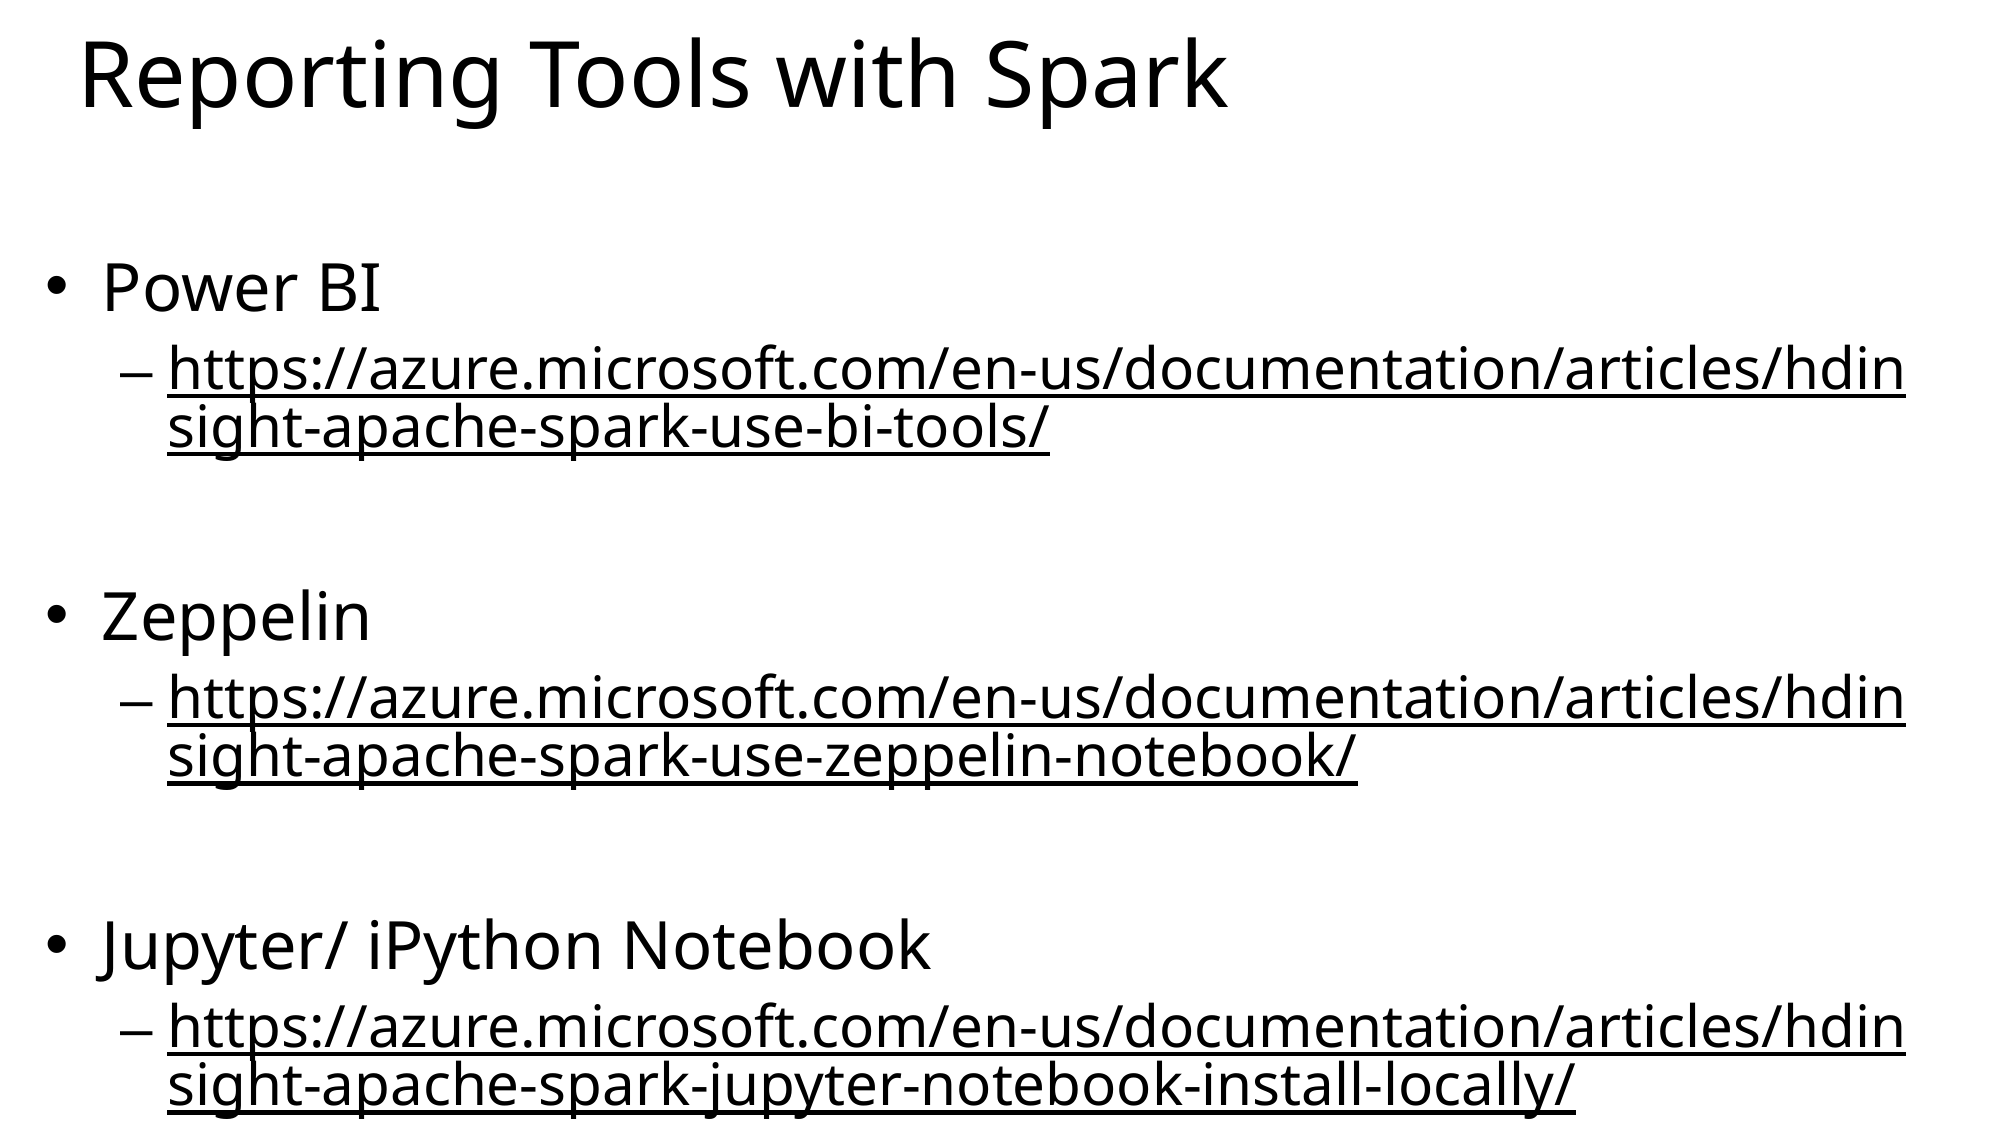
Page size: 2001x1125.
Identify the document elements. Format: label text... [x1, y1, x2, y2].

title Reporting Tools with Spark [62, 29, 1953, 205]
list Power BI https://azure.microsoft.com/en-us/documentation/articles/hdinsight-apache-spark-use-bi-tools/ Zeppelin https://azure.microsoft.com/en-us/documentation/articles/hdinsight-apache-spark-use-zeppelin-notebook/ Jupyter/ iPython Notebook https://azure.microsoft.com/en-us/documentation/articles/hdinsight-apache-spark-jupyter-notebook-install-locally/ [30, 237, 1943, 931]
